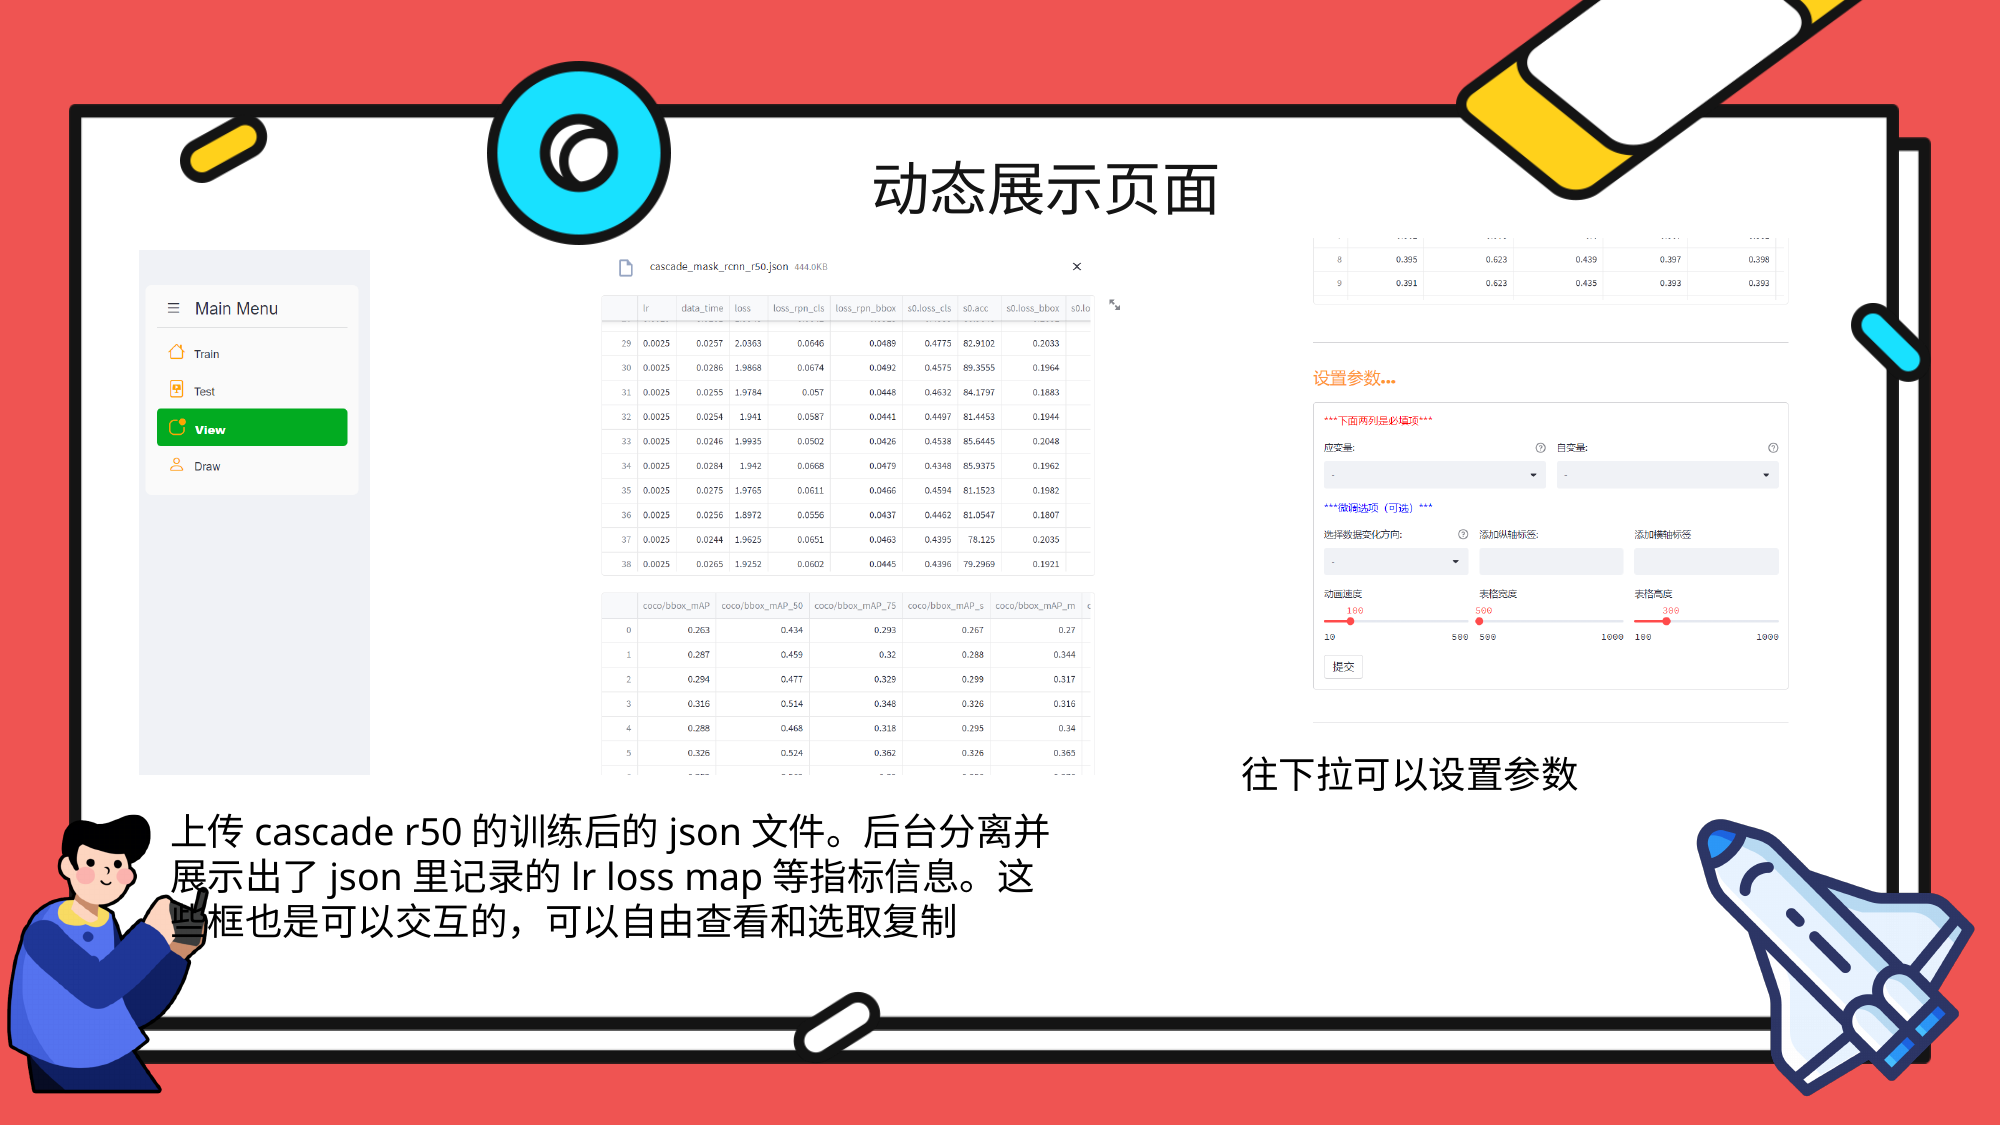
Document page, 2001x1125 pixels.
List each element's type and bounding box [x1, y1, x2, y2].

picture [1611, 790, 2000, 1125]
picture [0, 794, 401, 1125]
text_box [69, 104, 1931, 1064]
picture [1850, 303, 1931, 382]
picture [1245, 238, 1805, 730]
picture [139, 250, 1129, 775]
picture [180, 114, 268, 183]
picture [793, 991, 881, 1064]
picture [487, 61, 671, 245]
text_box [1455, 0, 1873, 201]
